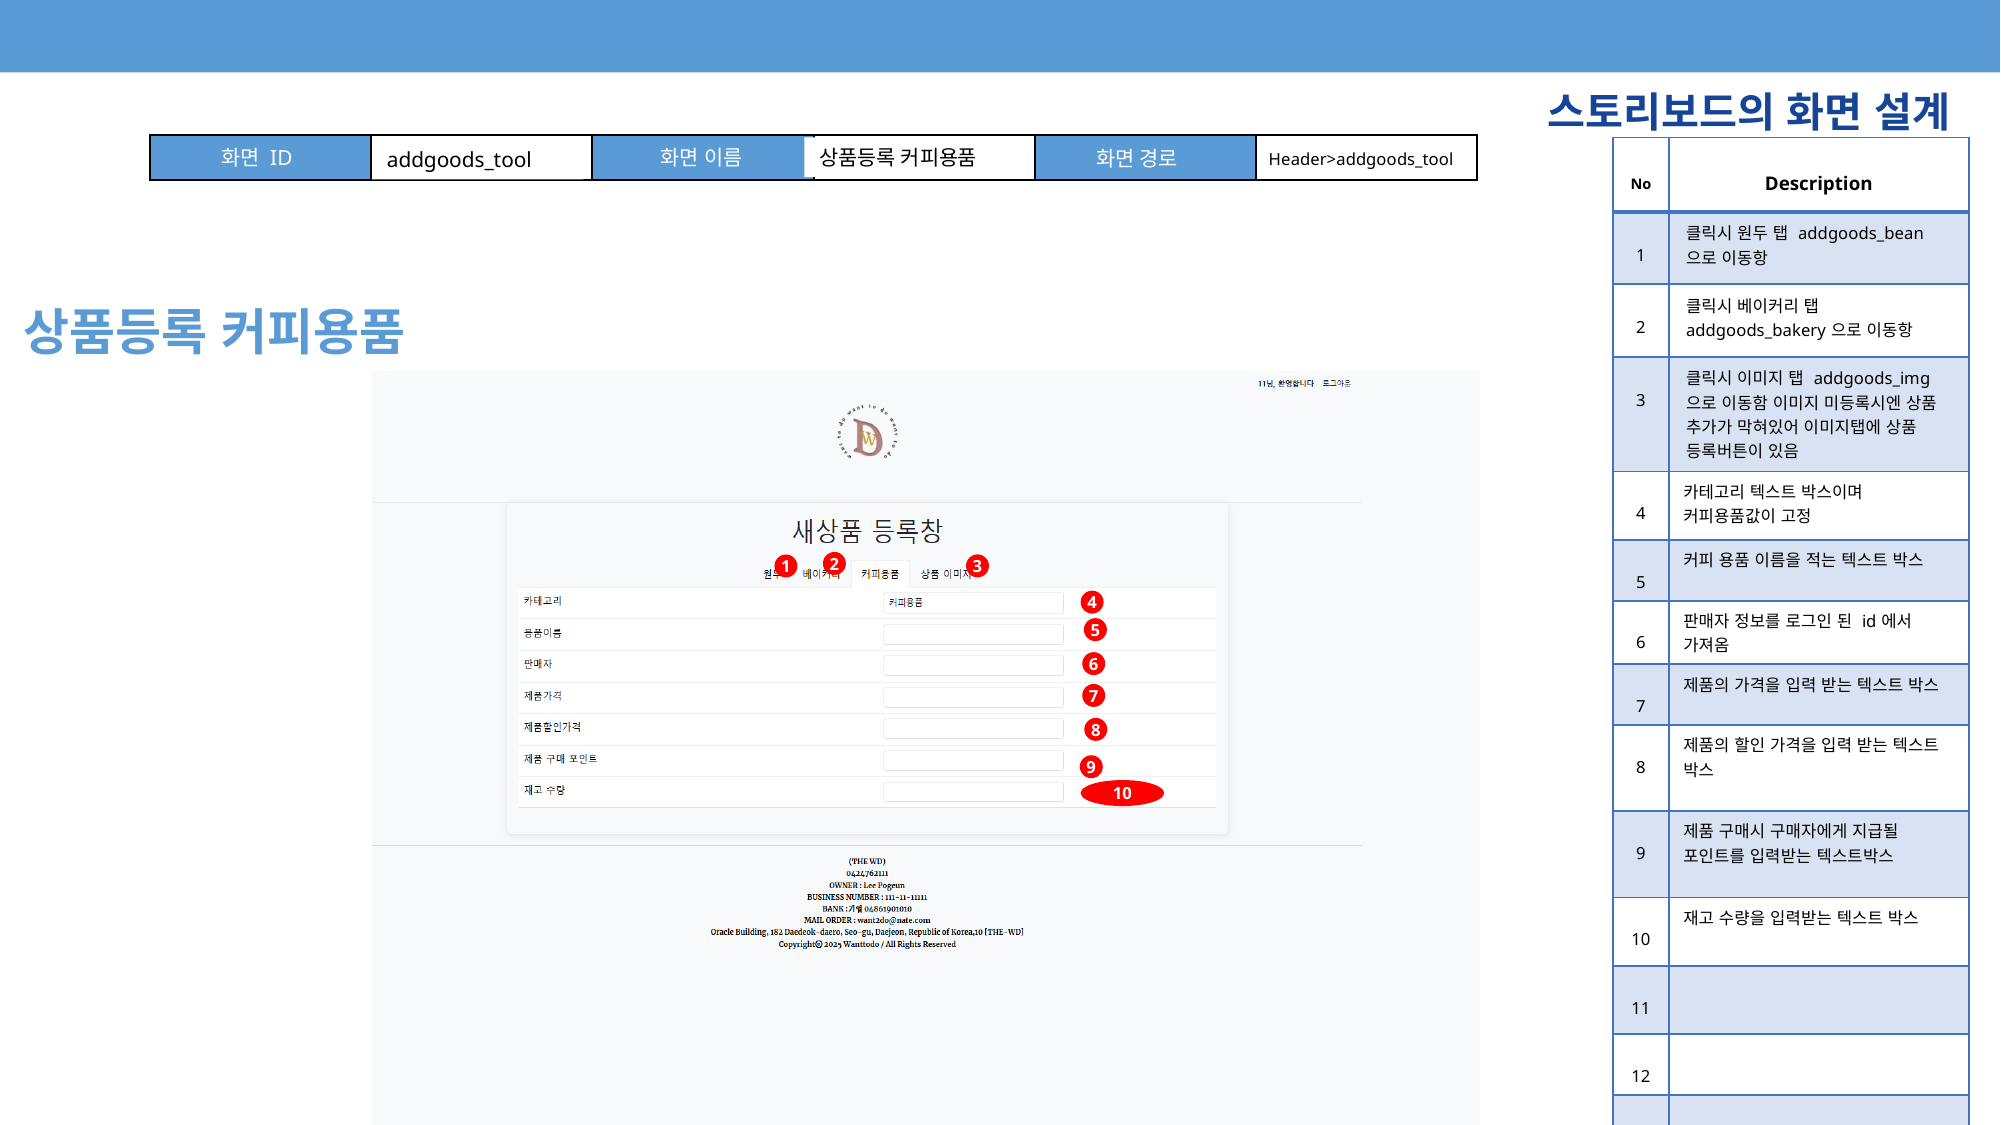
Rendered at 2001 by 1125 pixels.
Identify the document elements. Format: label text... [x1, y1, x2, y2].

text_box 상품등록 커피용품 [0, 299, 649, 390]
table_cell 클릭시 베이커리 탭 addgoods_bakery으로 이동항 [1670, 285, 1968, 356]
table_cell [1670, 1035, 1968, 1094]
table_cell [1670, 1096, 1968, 1125]
table_cell 재고 수량을 입력받는 텍스트 박스 [1670, 898, 1968, 965]
table_cell 4 [1614, 472, 1668, 539]
table_cell 9 [1614, 812, 1668, 897]
table_cell 2 [1614, 285, 1668, 356]
table_cell 13 [1614, 1096, 1668, 1125]
table_cell 12 [1614, 1035, 1668, 1094]
picture [372, 371, 1480, 1125]
table_cell 클릭시 원두 탭 addgoods_bean으로 이동항 [1670, 214, 1968, 283]
table_cell [1670, 967, 1968, 1033]
table_cell 판매자 정보를 로그인 된 id에서 가져옴 [1670, 602, 1968, 663]
table_cell 제품의 할인 가격을 입력 받는 텍스트 박스 [1670, 726, 1968, 810]
table_cell 5 [1614, 541, 1668, 600]
table_header Description [1670, 144, 1968, 210]
table_cell 7 [1614, 665, 1668, 724]
table_header No [1614, 144, 1668, 210]
table_cell 1 [1614, 214, 1668, 283]
table_cell 제품 구매시 구매자에게 지급될 포인트를 입력받는 텍스트박스 [1670, 812, 1968, 897]
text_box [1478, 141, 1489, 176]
table_cell 11 [1614, 967, 1668, 1033]
table_cell 클릭시 이미지 탭 addgoods_img으로 이동함 이미지 미등록시엔 상품 추가가 막혀있어 이미지탭에 상품 등록버튼이 있음 [1670, 358, 1968, 471]
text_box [149, 134, 1478, 181]
table_cell 10 [1614, 898, 1668, 965]
table_cell 카테고리 텍스트 박스이며 커피용품값이 고정 [1670, 472, 1968, 539]
text_box [0, 0, 2000, 73]
table_cell 3 [1614, 358, 1668, 471]
table_cell 6 [1614, 602, 1668, 663]
title 스토리보드의 화면 설계 [1530, 72, 1968, 144]
table_cell 8 [1614, 726, 1668, 810]
table_cell 제품의 가격을 입력 받는 텍스트 박스 [1670, 665, 1968, 724]
table_cell 커피 용품 이름을 적는 텍스트 박스 [1670, 541, 1968, 600]
